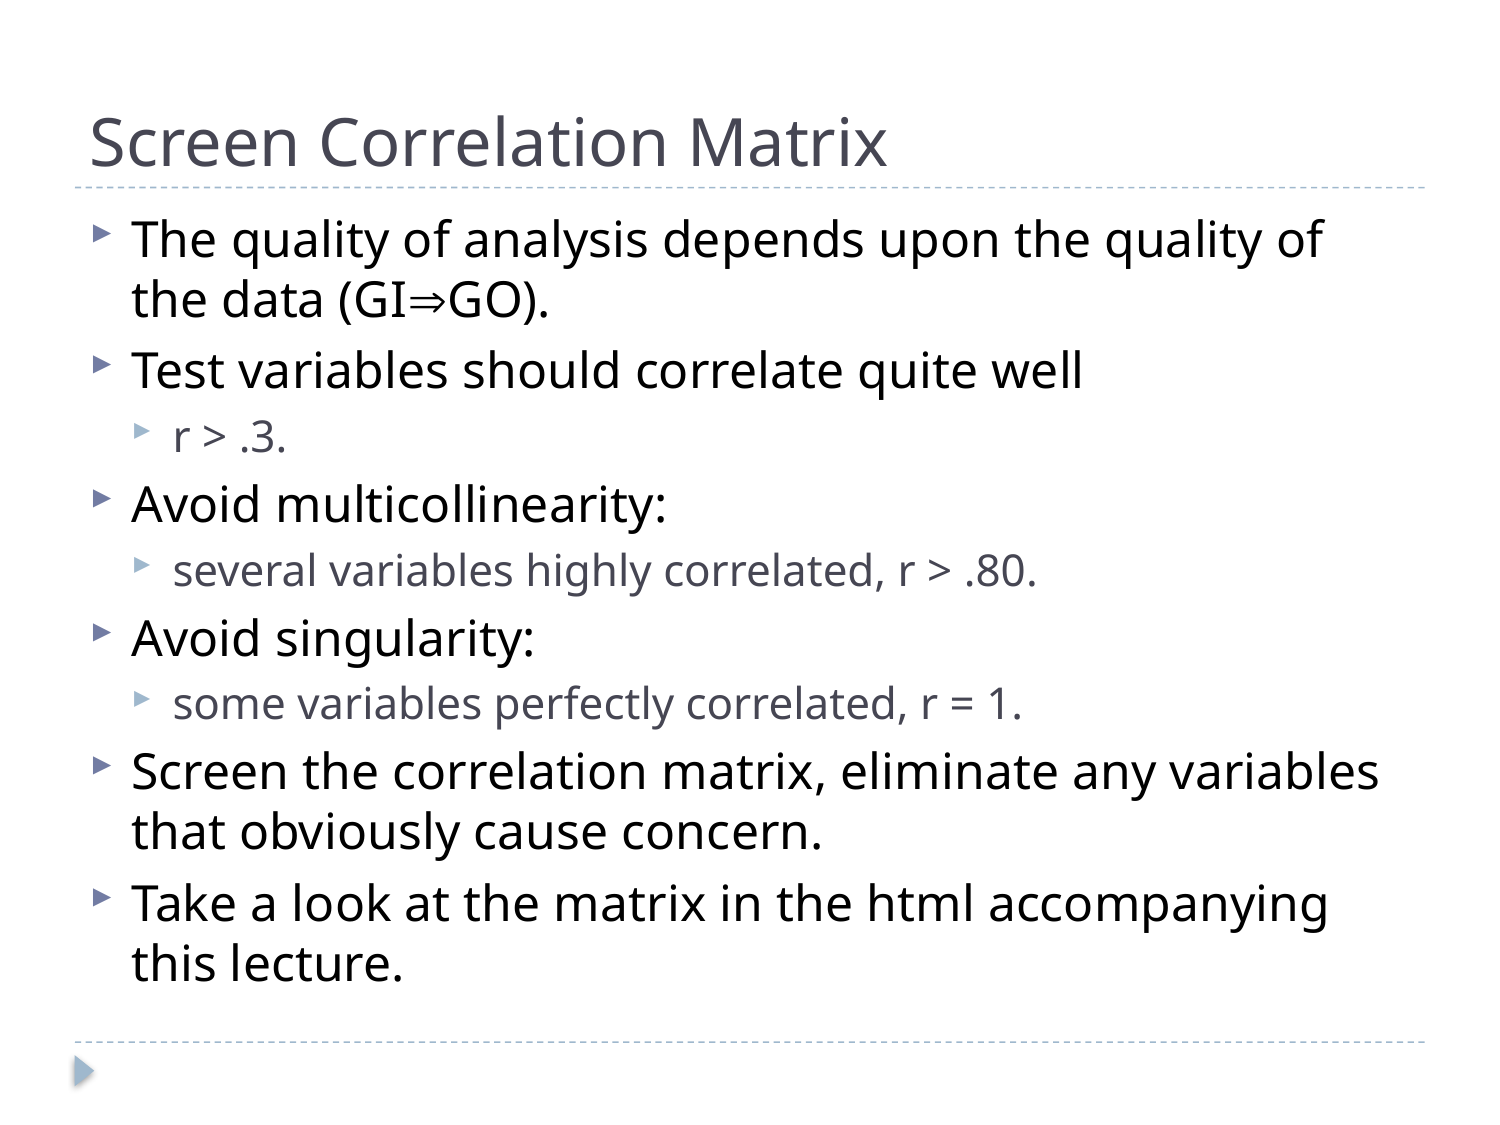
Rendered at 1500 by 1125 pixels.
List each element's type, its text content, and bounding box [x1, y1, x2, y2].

title Screen Correlation Matrix [75, 24, 1425, 188]
list The quality of analysis depends upon the quality of the data (GIGO). Test variables should correlate quite well r > .3. Avoid multicollinearity: several variables highly correlated, r > .80. Avoid singularity: some variables perfectly correlated, r = 1. Screen the correlation matrix, eliminate any variables that obviously cause concern. Take a look at the matrix in the html accompanying this lecture. [75, 200, 1425, 1006]
